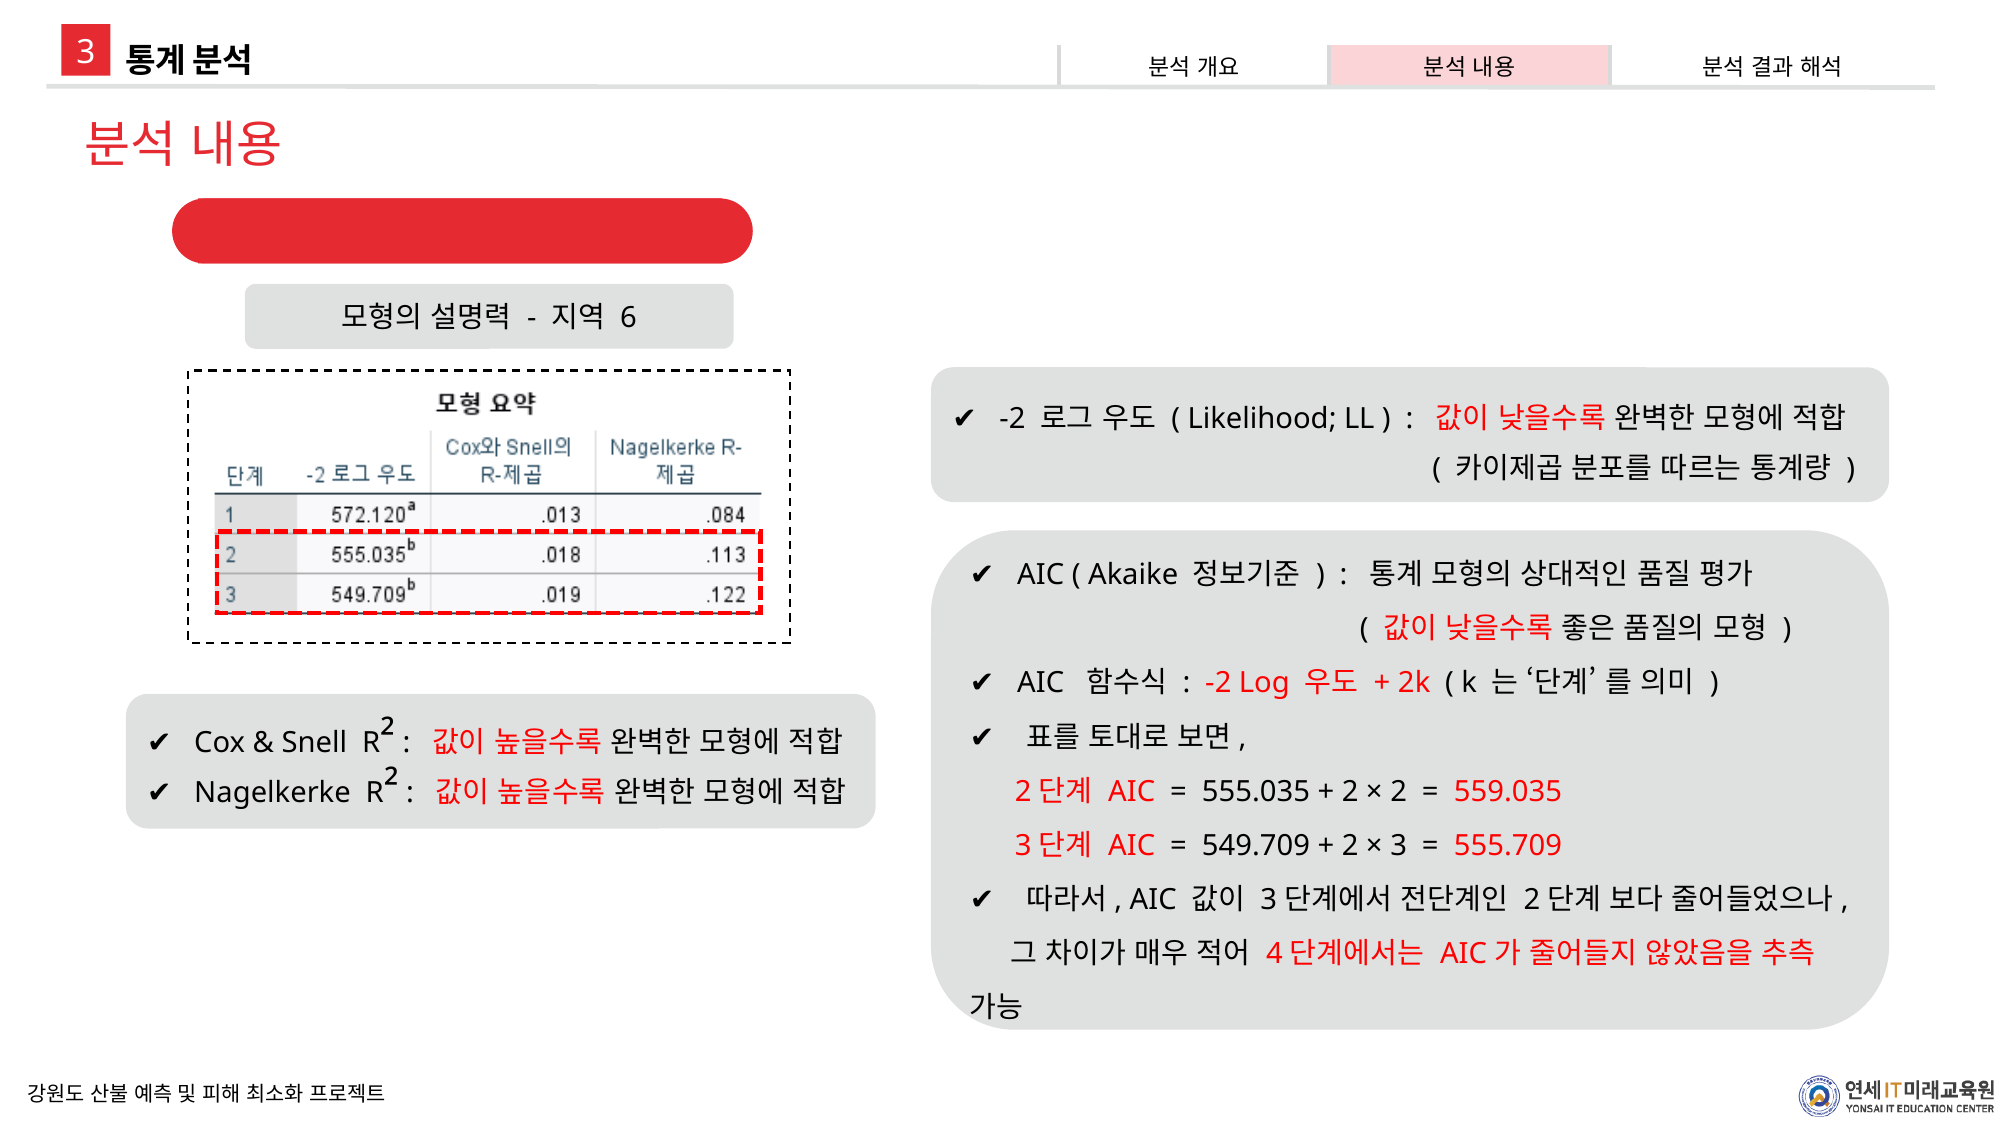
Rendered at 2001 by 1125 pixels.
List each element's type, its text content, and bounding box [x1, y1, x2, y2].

text_box ✔ -2 로그 우도 ( Likelihood; LL ) : 값이 낮을수록 완벽한 모형에 적합 ( 카이제곱 분포를 따르는 통계량 ) [930, 367, 1890, 503]
table_header 분석 개요 [1061, 45, 1327, 84]
table_header 분석 결과 해석 [1612, 45, 1935, 85]
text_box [188, 370, 791, 643]
table_header 분석 내용 [1331, 45, 1608, 84]
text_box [61, 24, 254, 79]
picture [1798, 1075, 2000, 1117]
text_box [172, 198, 753, 264]
text_box ✔ AIC ( Akaike 정보기준 ) : 통계 모형의 상대적인 품질 평가 ( 값이 낮을수록 좋은 품질의 모형 ) ✔ AIC 함수식 : -2 Log 우도 + 2k ( k 는 ‘단계’ 를 의미 ) ✔ 표를 토대로 보면, 2단계 AIC = 555.035 + 2 × 2 = 559.035 3단계 AIC = 549.709 + 2 × 3 = 555.709 ✔ 따라서, AIC 값이 3단계에서 전단계인 2단계 보다 줄어들었으나, 그 차이가 매우 적어 4단계에서는 AIC가 줄어들지 않았음을 추측 가능 [930, 530, 1890, 1030]
text_box 강원도 산불 예측 및 피해 최소화 프로젝트 [27, 1081, 386, 1107]
text_box 모형의 설명력 - 지역 6 [244, 283, 734, 349]
text_box ✔ Cox & Snell R² : 값이 높을수록 완벽한 모형에 적합 ✔ Nagelkerke R² : 값이 높을수록 완벽한 모형에 적합 [125, 693, 876, 829]
text_box 분석 내용 [85, 112, 445, 173]
